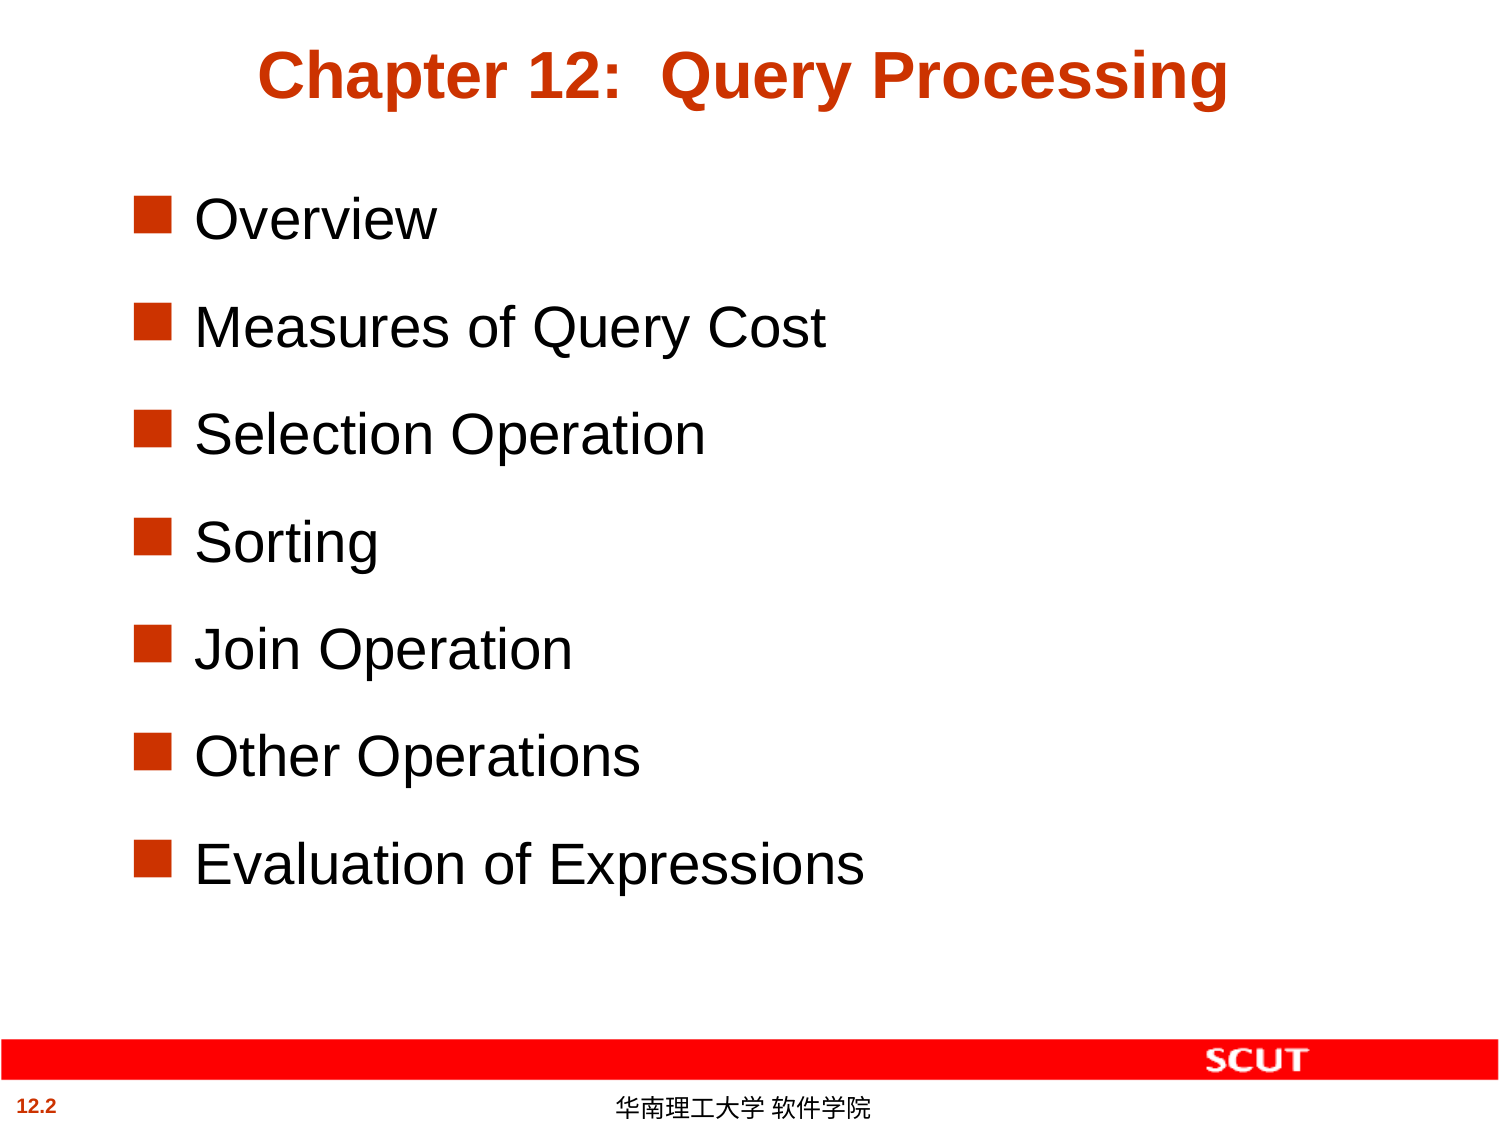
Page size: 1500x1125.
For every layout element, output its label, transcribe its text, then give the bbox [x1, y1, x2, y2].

list Overview Measures of Query Cost Selection Operation Sorting Join Operation Other Operations Evaluation of Expressions [123, 174, 1326, 996]
title Chapter 12: Query Processing [37, 18, 1452, 120]
picture [0, 1038, 1500, 1083]
